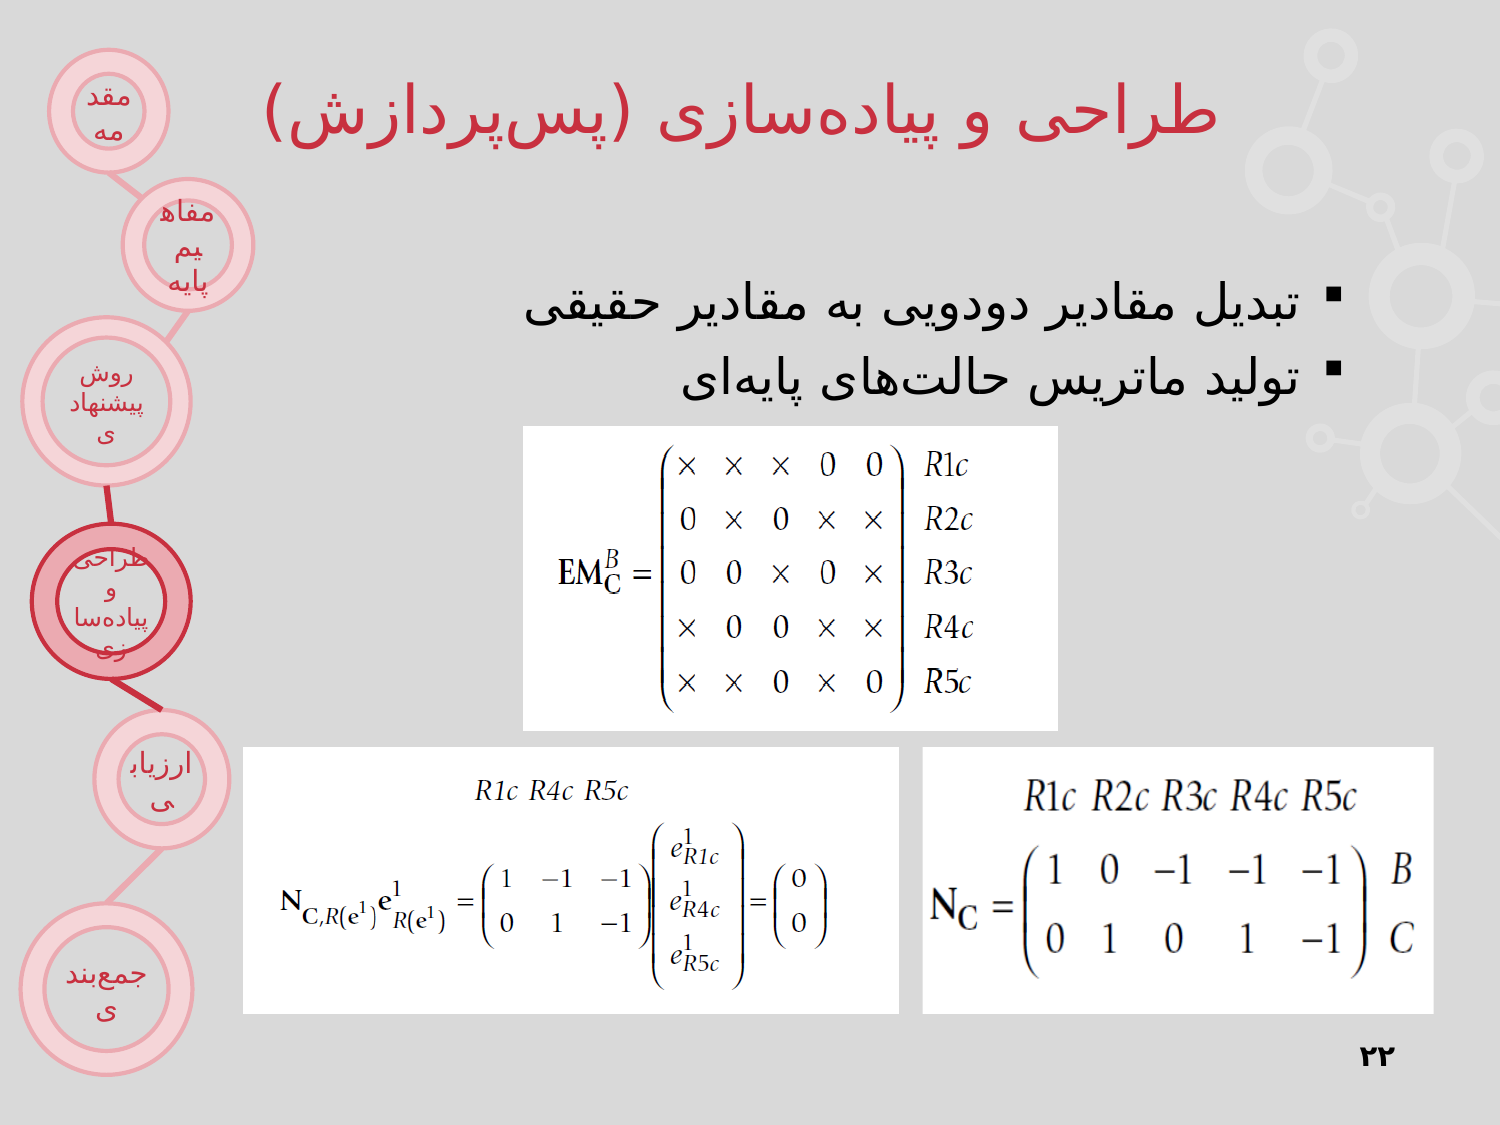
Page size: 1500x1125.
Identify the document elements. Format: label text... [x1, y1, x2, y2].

title طراحی و پیاده‌سازی (پس‌پردازش) [49, 67, 1434, 244]
picture [242, 746, 899, 1015]
slide_number ۲۲ [1321, 1021, 1434, 1073]
picture [523, 425, 1058, 732]
list تبدیل مقادیر دودویی به مقادیر حقیقی تولید ماتریس حالت‌های پایه‌ای [267, 276, 1346, 953]
picture [922, 746, 1434, 1015]
